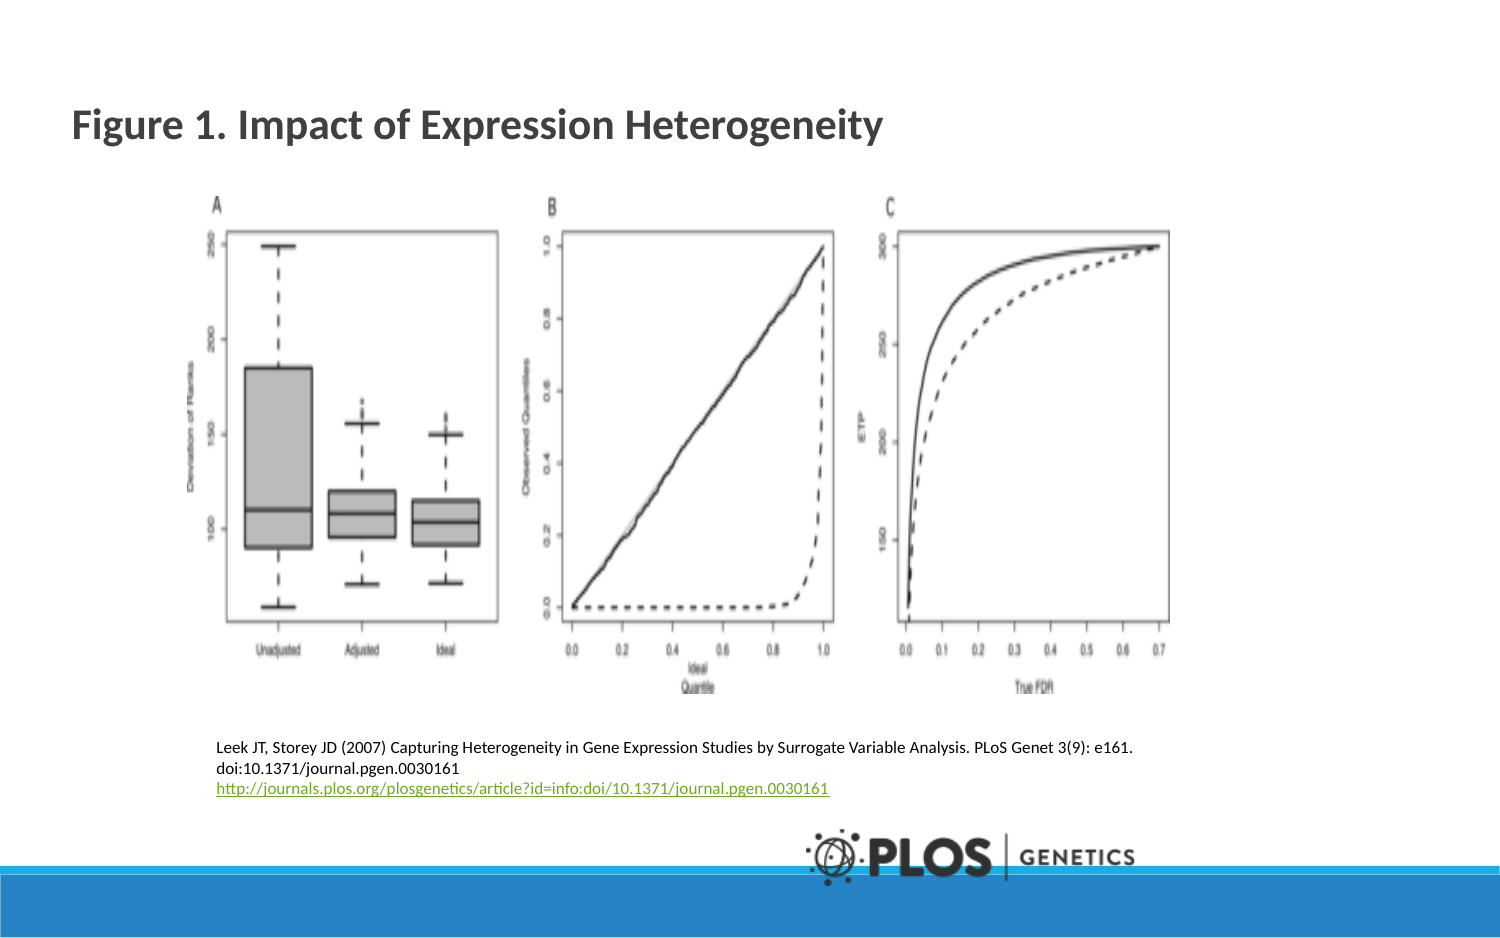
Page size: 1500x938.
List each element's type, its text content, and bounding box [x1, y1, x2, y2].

picture [186, 196, 1170, 695]
list Figure 1. Impact of Expression Heterogeneity [0, 93, 957, 638]
picture [805, 828, 1267, 887]
text_box Leek JT, Storey JD (2007) Capturing Heterogeneity in Gene Expression Studies by Surrogate Variable Analysis. PLoS Genet 3(9): e161. doi:10.1371/journal.pgen.0030161 http://journals.plos.org/plosgenetics/article?id=info:doi/10.1371/journal.pgen.0030161 [206, 731, 1172, 804]
